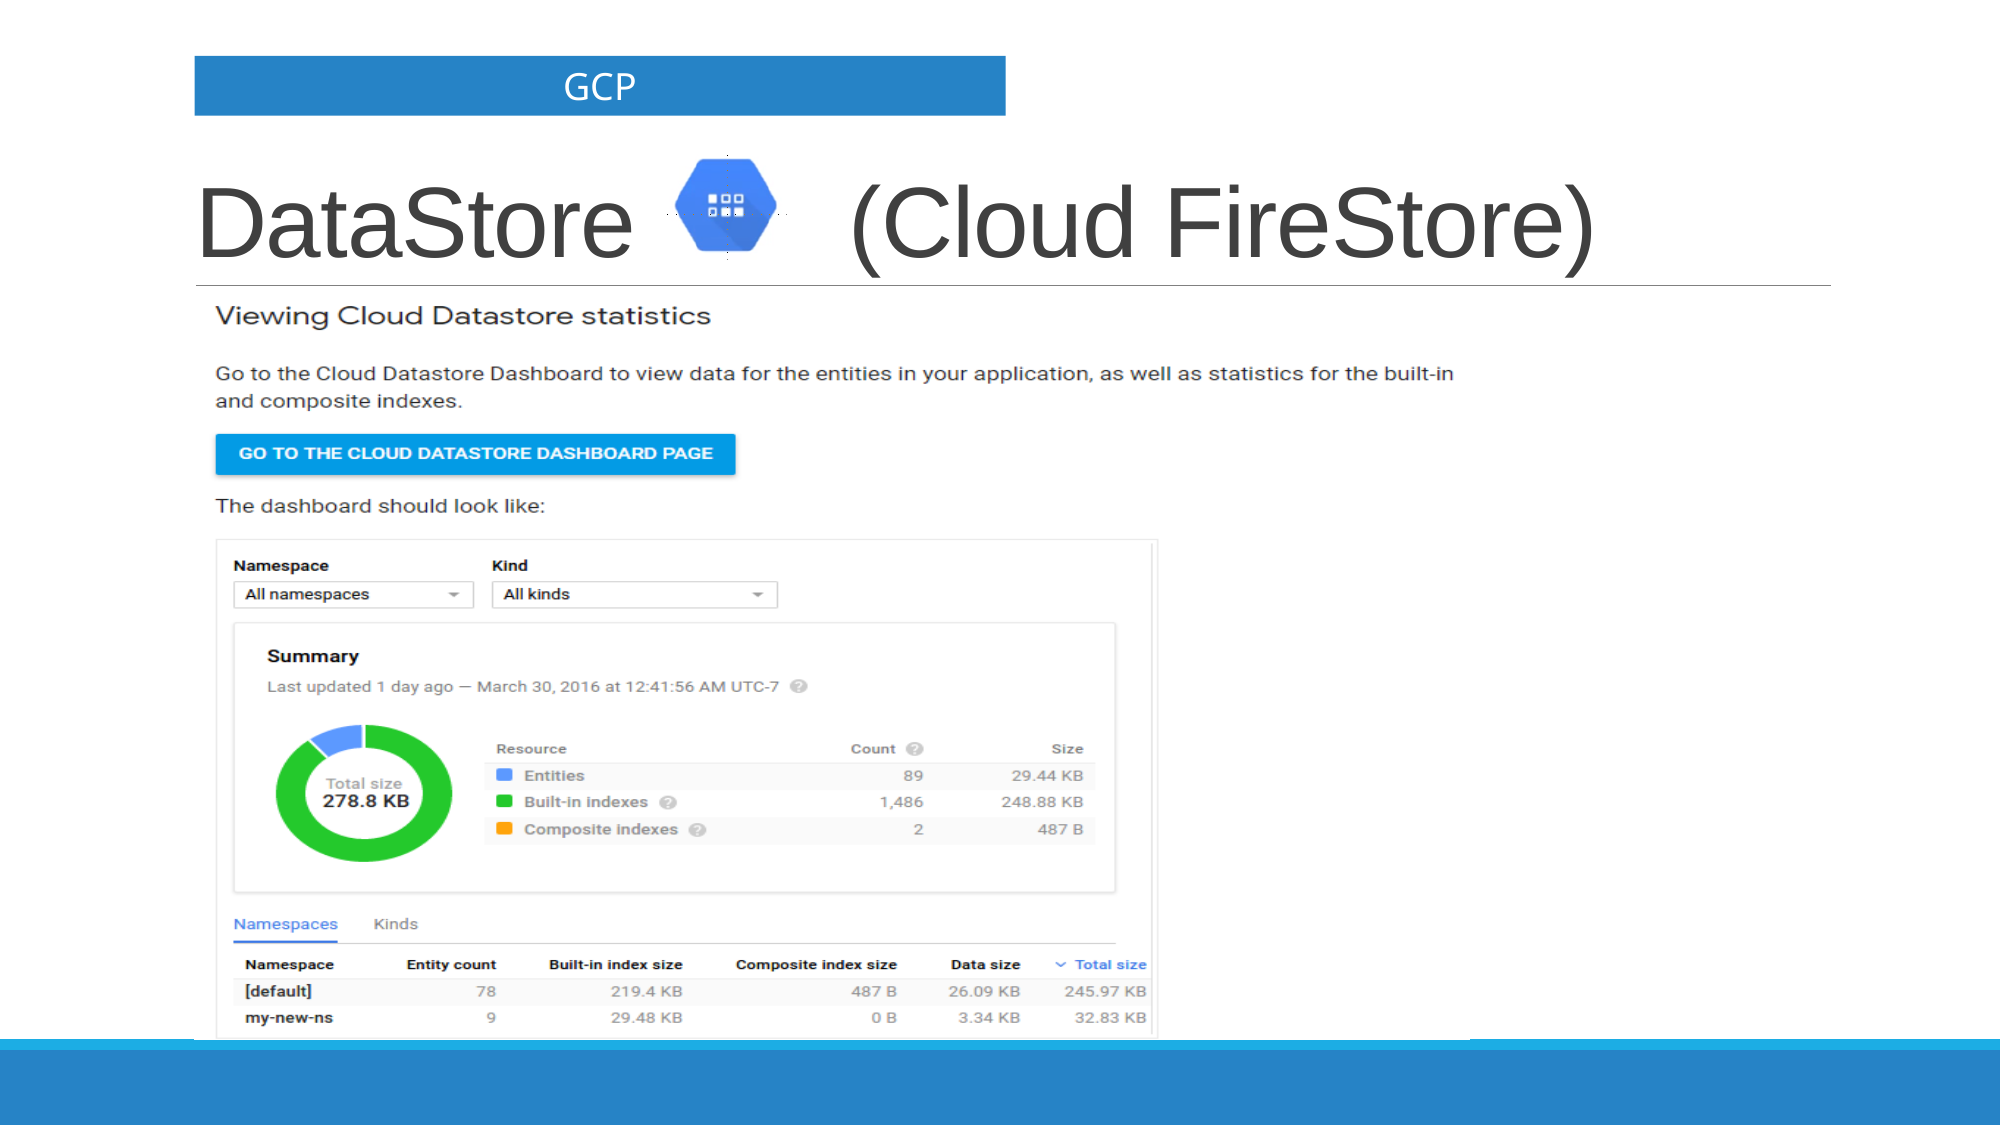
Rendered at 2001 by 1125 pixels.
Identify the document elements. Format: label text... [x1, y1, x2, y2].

title DataStore (Cloud FireStore) [180, 116, 1830, 285]
picture [659, 154, 787, 261]
picture [194, 297, 1471, 1041]
text_box GCP [194, 55, 1006, 116]
